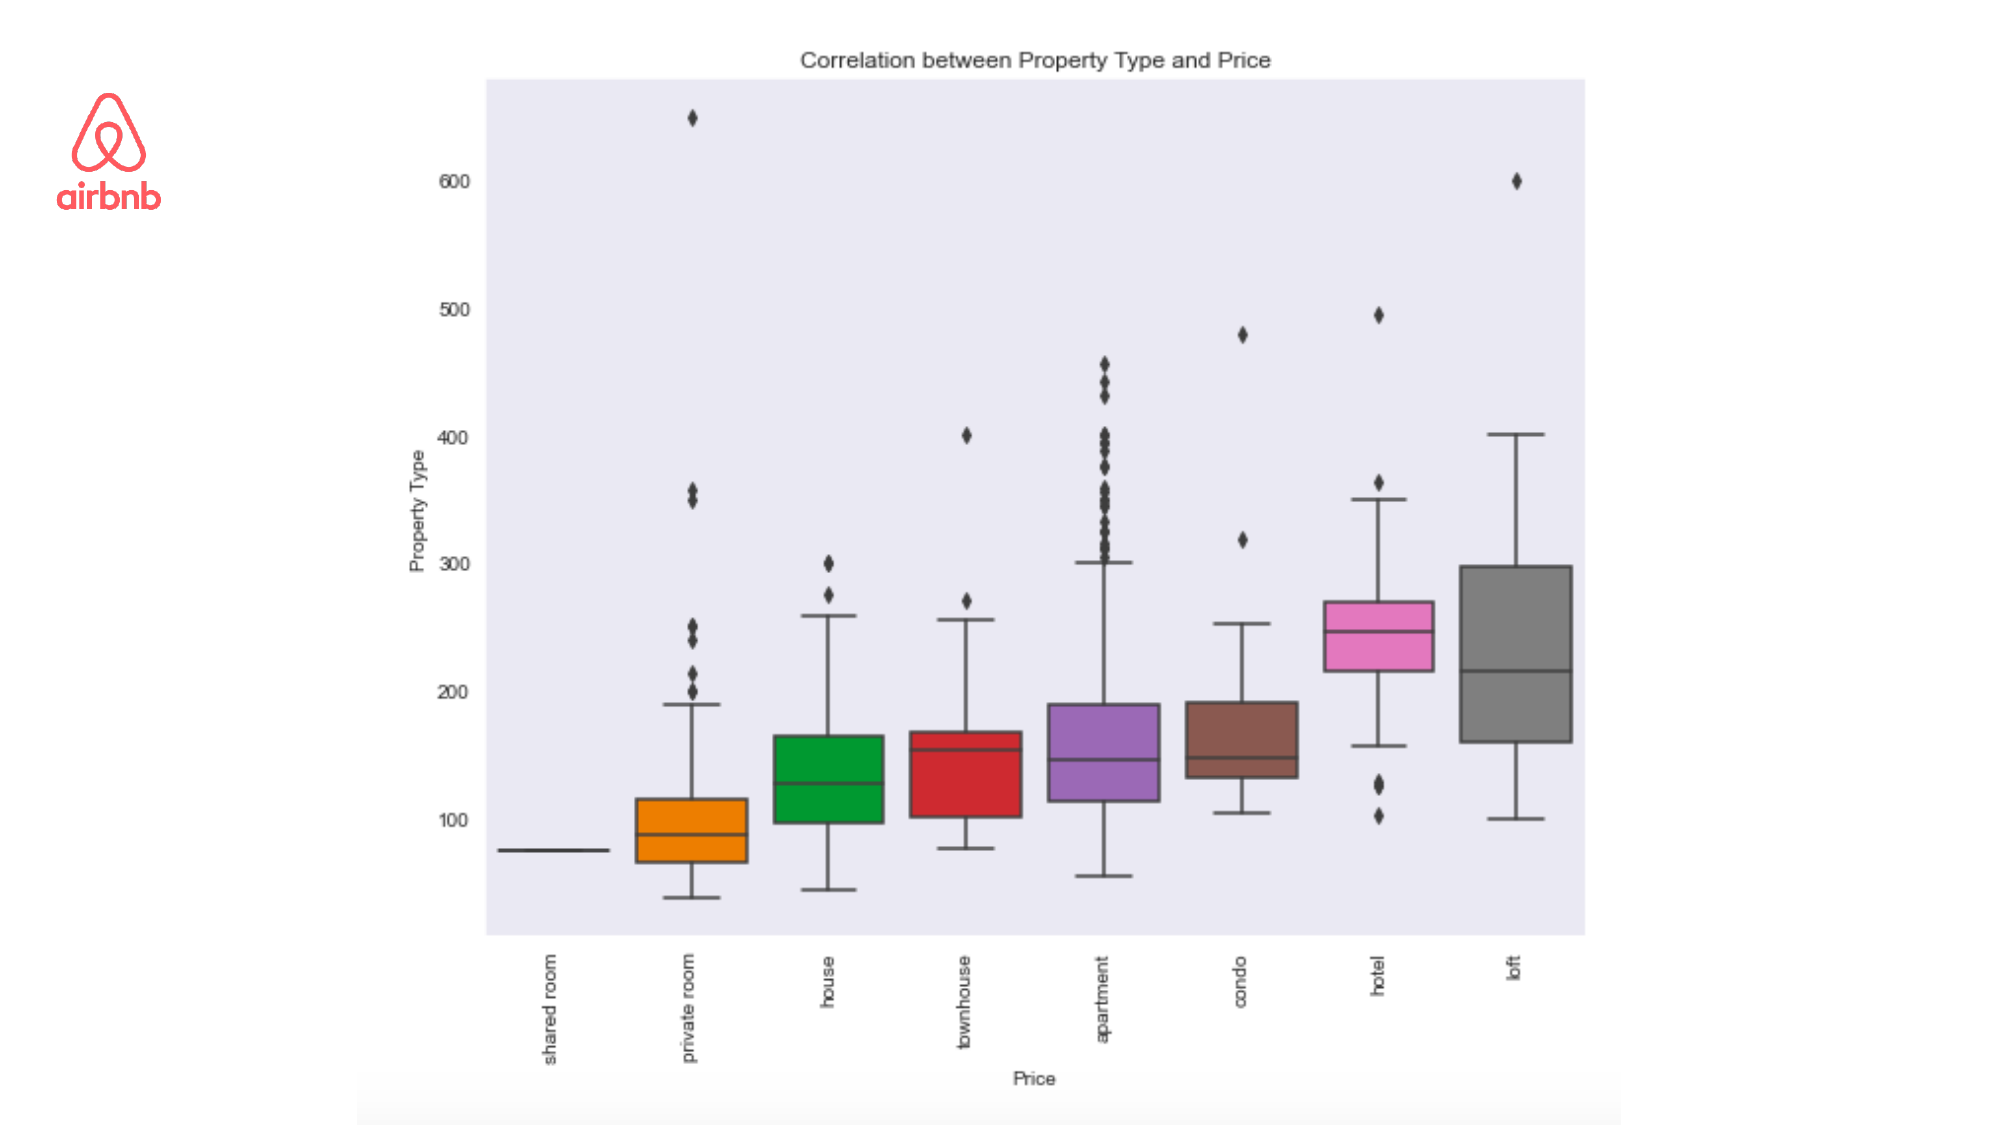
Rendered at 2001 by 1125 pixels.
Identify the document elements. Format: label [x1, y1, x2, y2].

picture [357, 19, 1621, 1125]
picture [53, 91, 163, 211]
